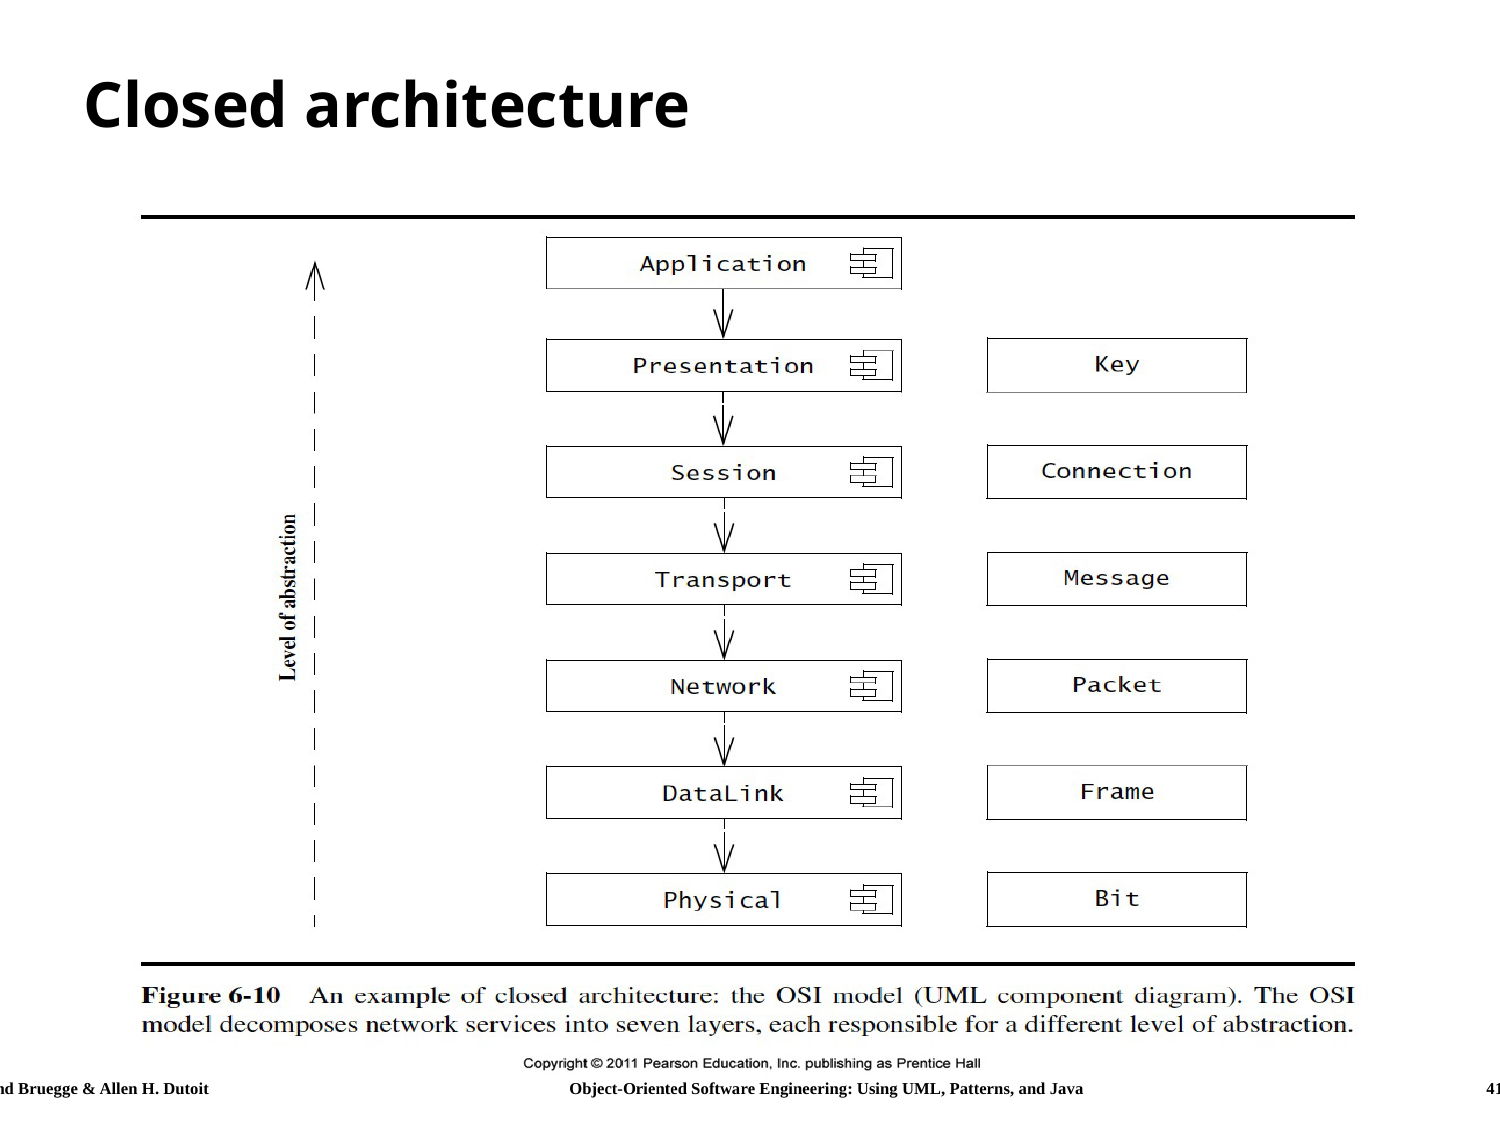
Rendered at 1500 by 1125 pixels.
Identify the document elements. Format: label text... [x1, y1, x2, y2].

picture [123, 205, 1380, 1076]
title Closed architecture [68, 36, 1407, 179]
